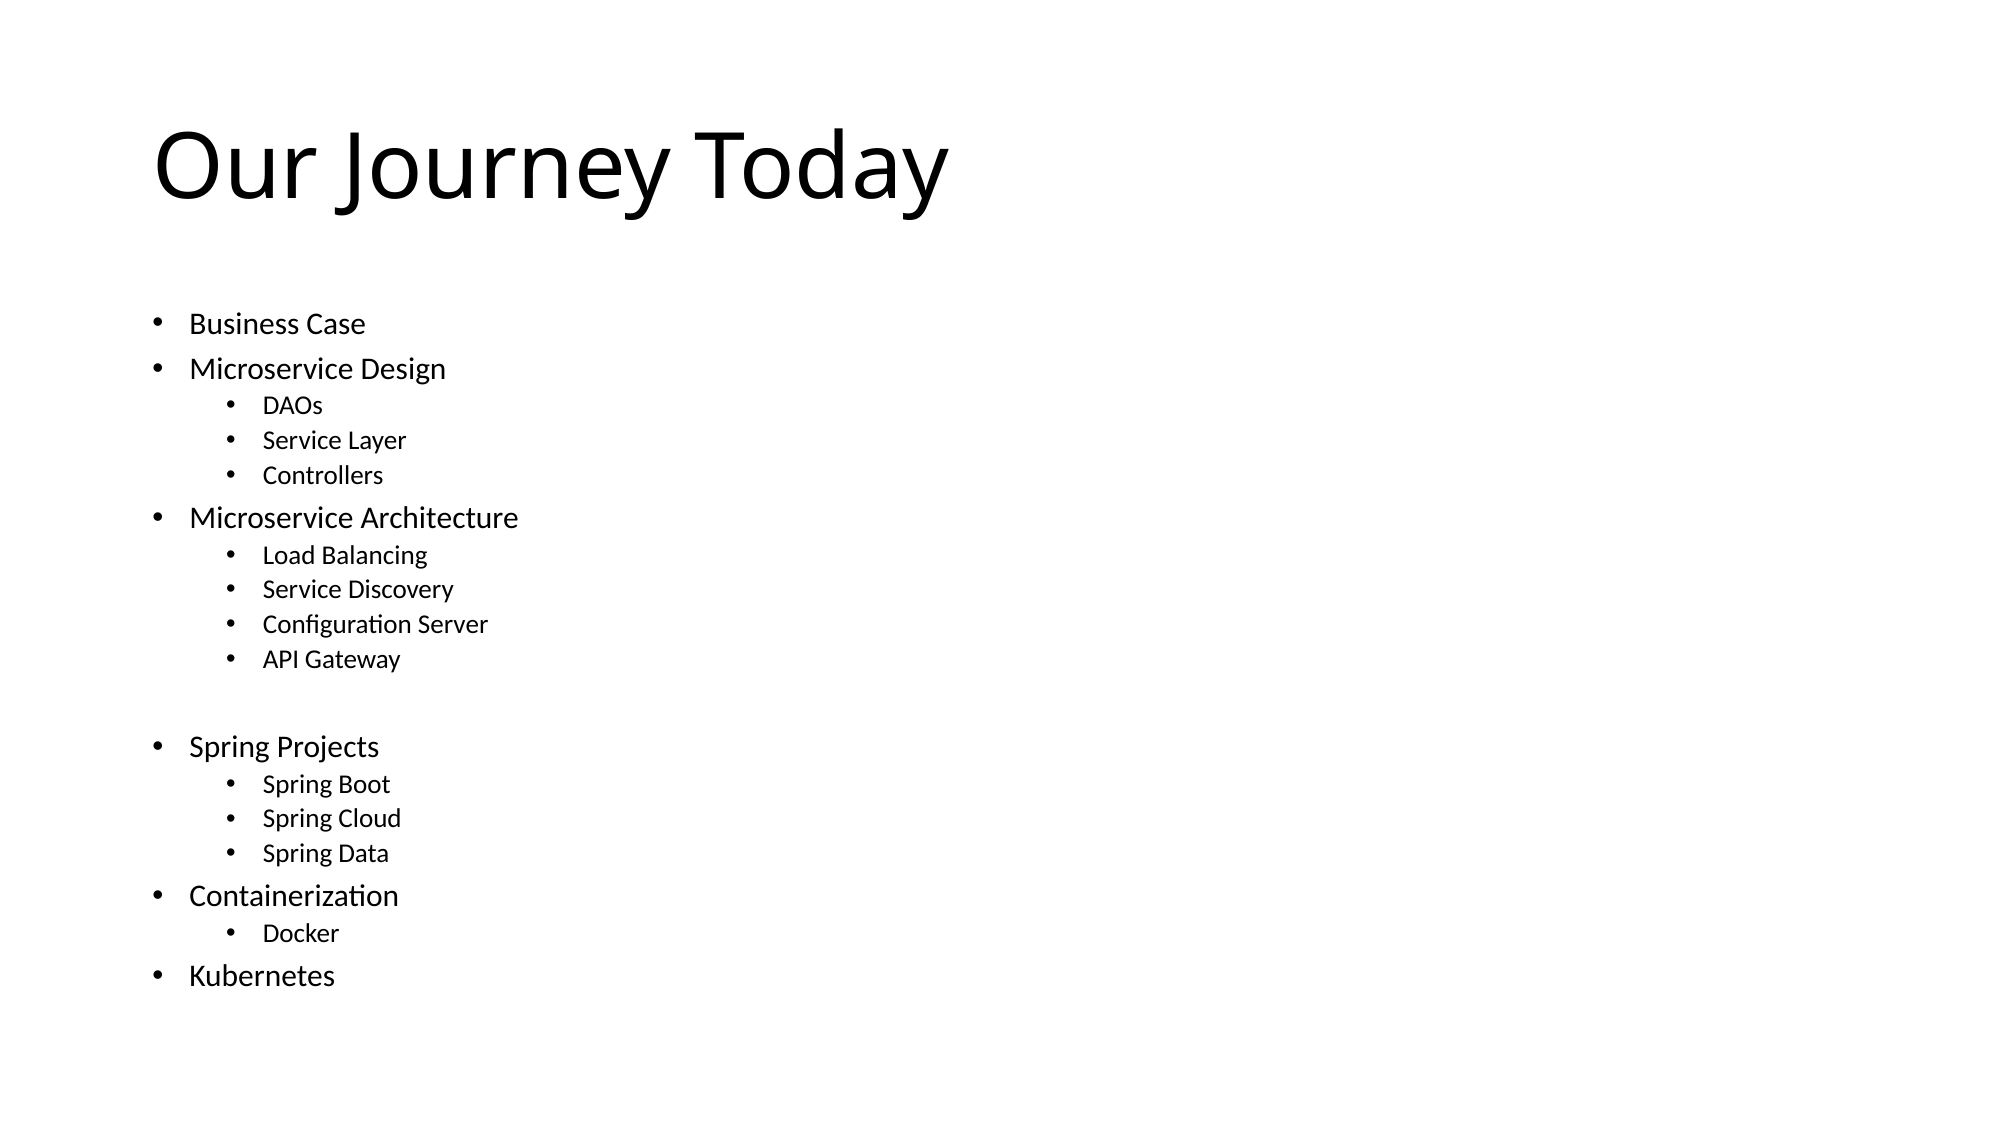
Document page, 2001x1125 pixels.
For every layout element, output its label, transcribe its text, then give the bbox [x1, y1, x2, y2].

list Business Case Microservice Design DAOs Service Layer Controllers Microservice Architecture Load Balancing Service Discovery Configuration Server API Gateway Spring Projects Spring Boot Spring Cloud Spring Data Containerization Docker Kubernetes [137, 299, 1863, 1014]
title Our Journey Today [137, 59, 1863, 278]
